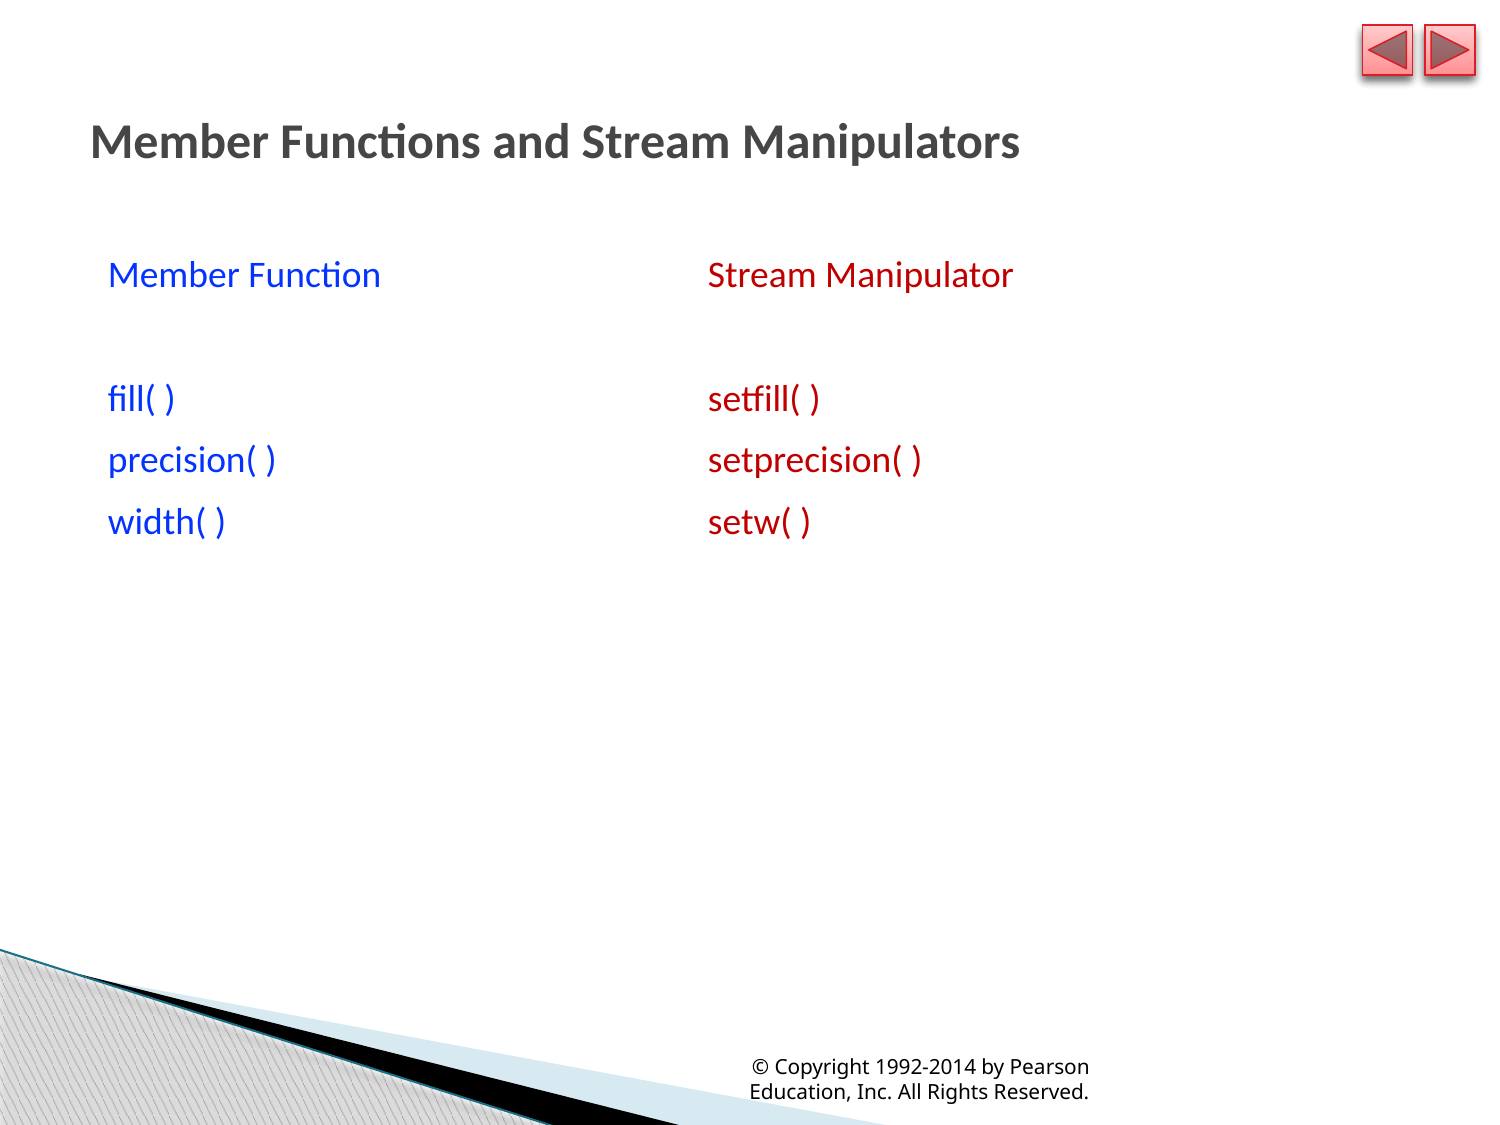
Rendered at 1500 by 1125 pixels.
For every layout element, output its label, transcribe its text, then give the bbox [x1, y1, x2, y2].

title Member Functions and Stream Manipulators [75, 45, 1425, 233]
list Member Function Stream Manipulator fill( ) setfill( ) precision( ) setprecision( ) width( ) setw( ) [75, 242, 1425, 986]
footer © Copyright 1992-2014 by Pearson Education, Inc. All Rights Reserved. [675, 1051, 1105, 1112]
